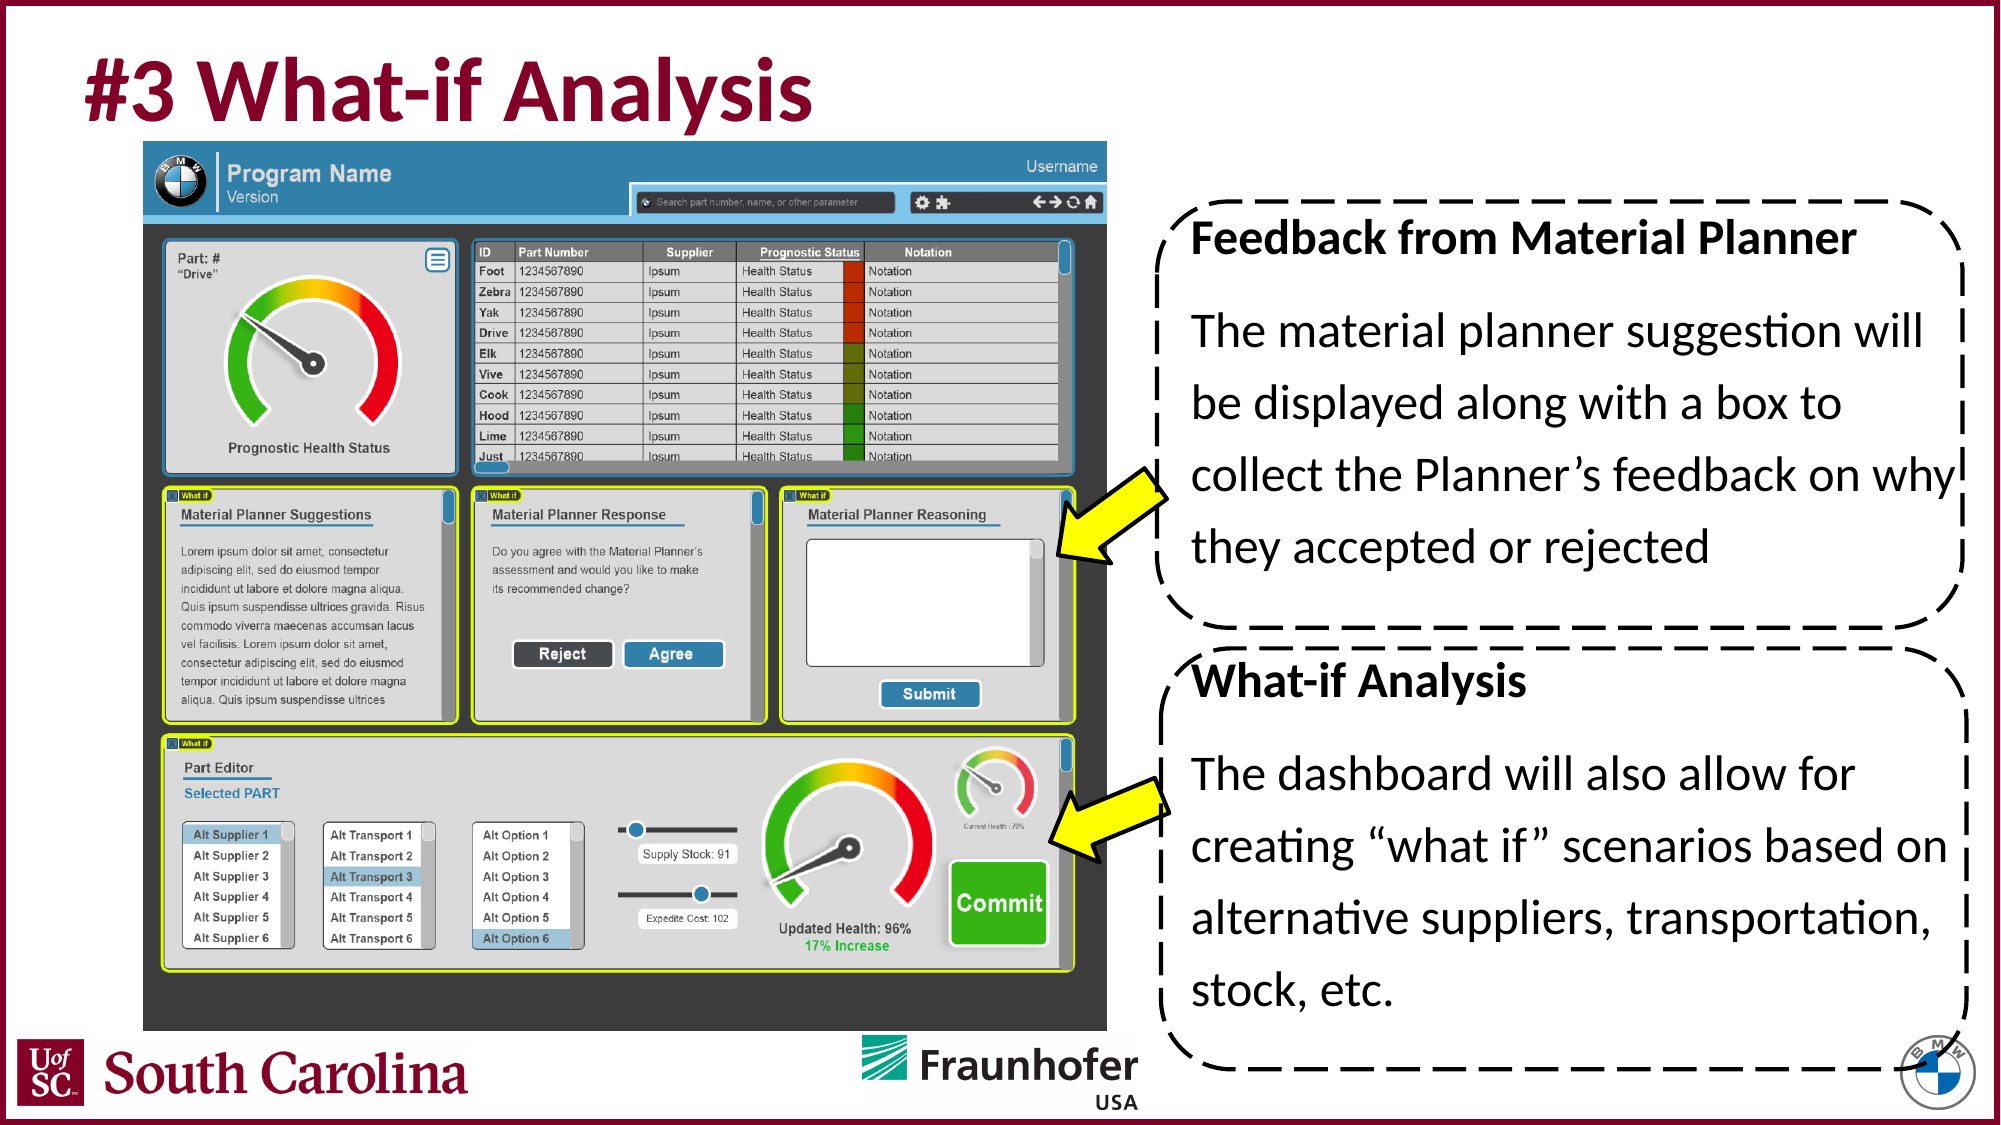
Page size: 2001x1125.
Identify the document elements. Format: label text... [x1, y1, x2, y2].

title #3 What-if Analysis [69, 22, 1935, 162]
picture [1900, 1035, 1976, 1110]
text_box [1157, 201, 1963, 628]
picture [17, 1039, 468, 1106]
text_box [1110, 777, 1160, 838]
picture [862, 1035, 1138, 1110]
text_box [1110, 468, 1157, 541]
text_box [1160, 648, 1967, 1070]
text_box Feedback from Material Planner The material planner suggestion will be displayed along with a box to collect the Planner’s feedback on why they accepted or rejected [1157, 184, 1983, 563]
picture [143, 140, 1107, 1031]
list What-if Analysis The dashboard will also allow for creating “what if” scenarios based on alternative suppliers, transportation, stock, etc. [1157, 627, 1983, 1028]
